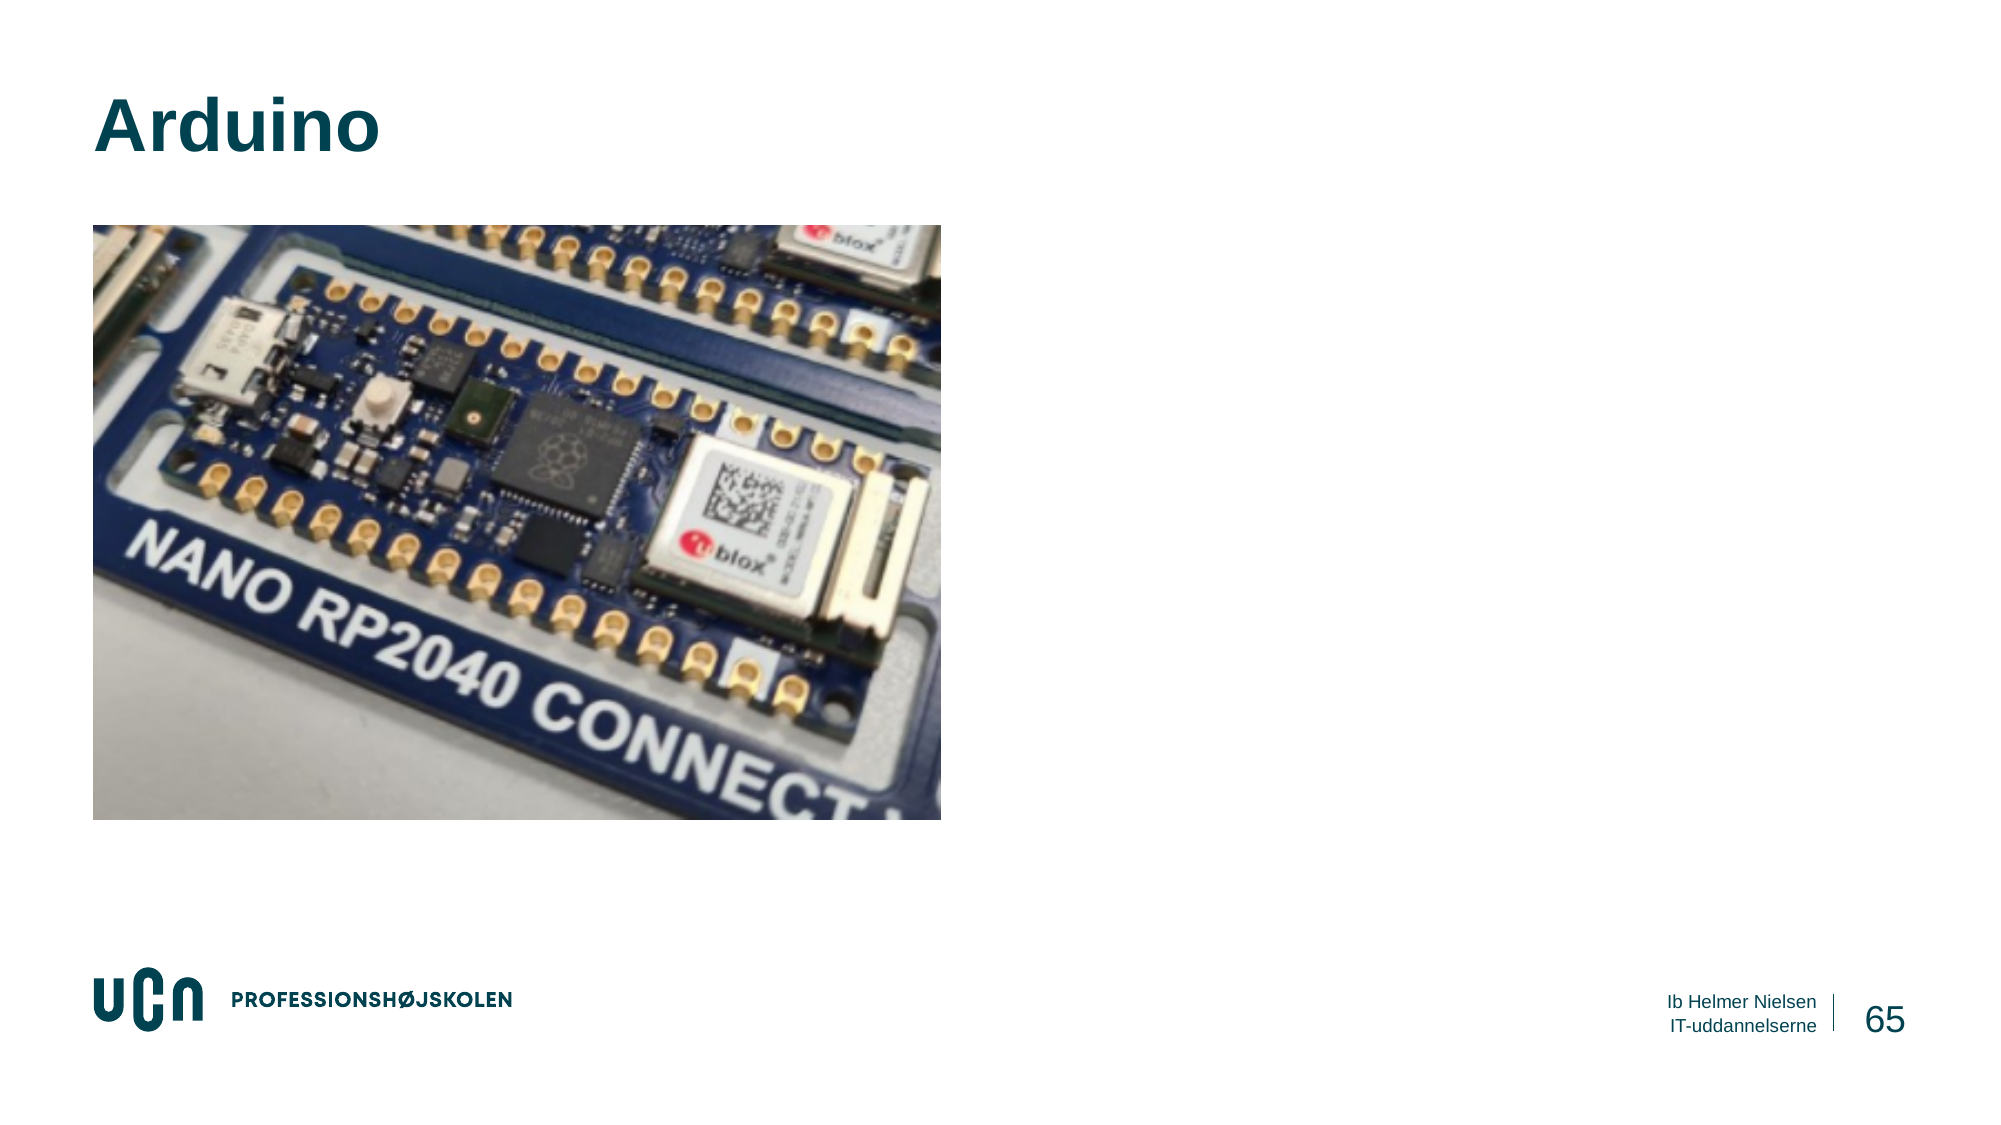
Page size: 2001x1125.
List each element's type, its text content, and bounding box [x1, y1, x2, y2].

picture [93, 225, 941, 820]
slide_number 65 [1834, 955, 1907, 1041]
title Arduino [93, 88, 1907, 238]
